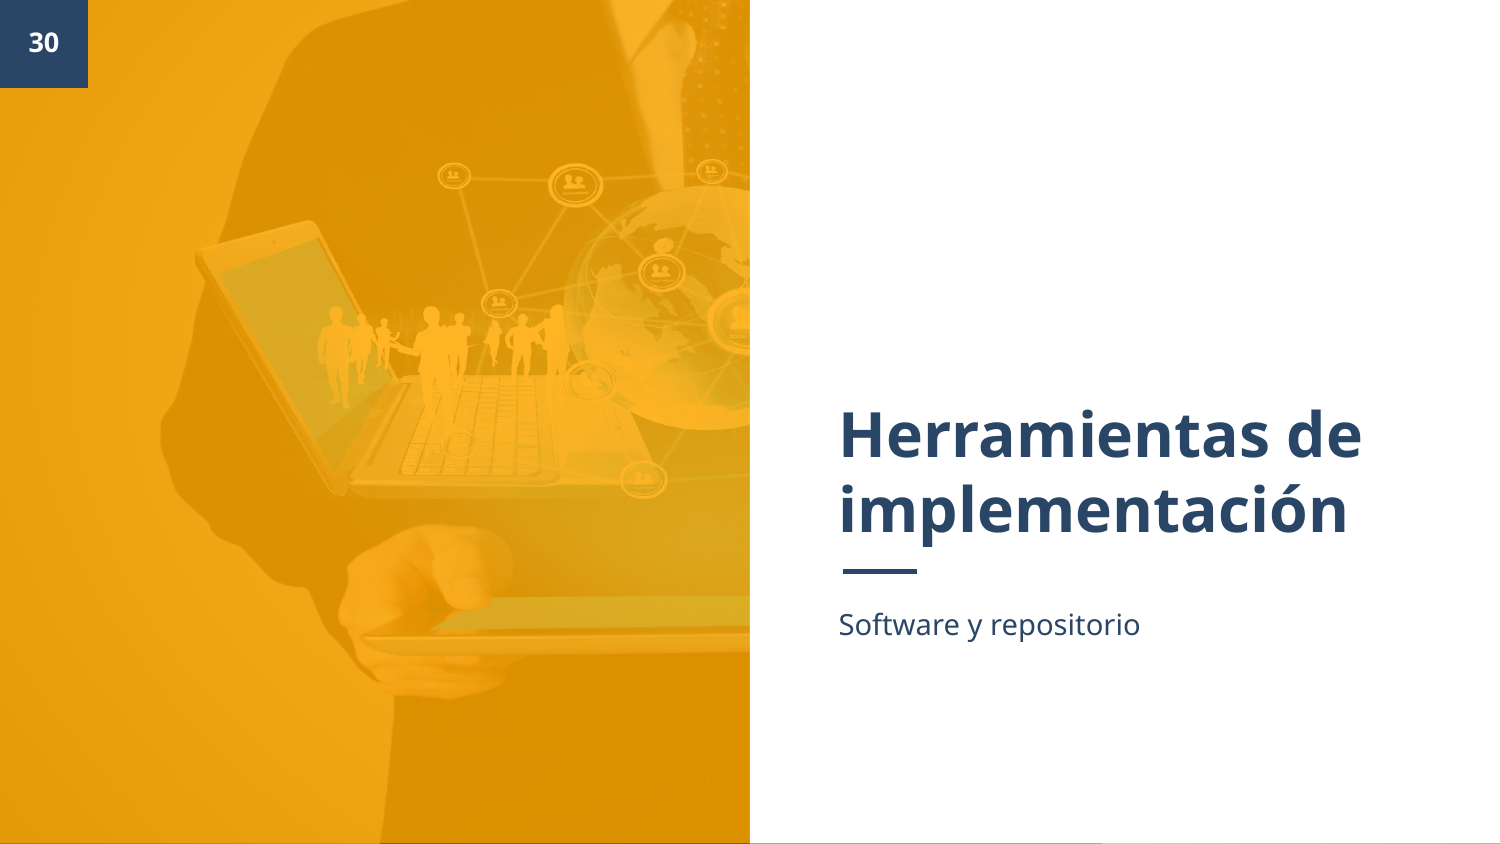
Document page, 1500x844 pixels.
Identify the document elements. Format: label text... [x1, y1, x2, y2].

slide_number 30 [0, 0, 88, 88]
subtitle Software y repositorio [823, 590, 1427, 685]
title Herramientas de implementación [823, 369, 1427, 560]
